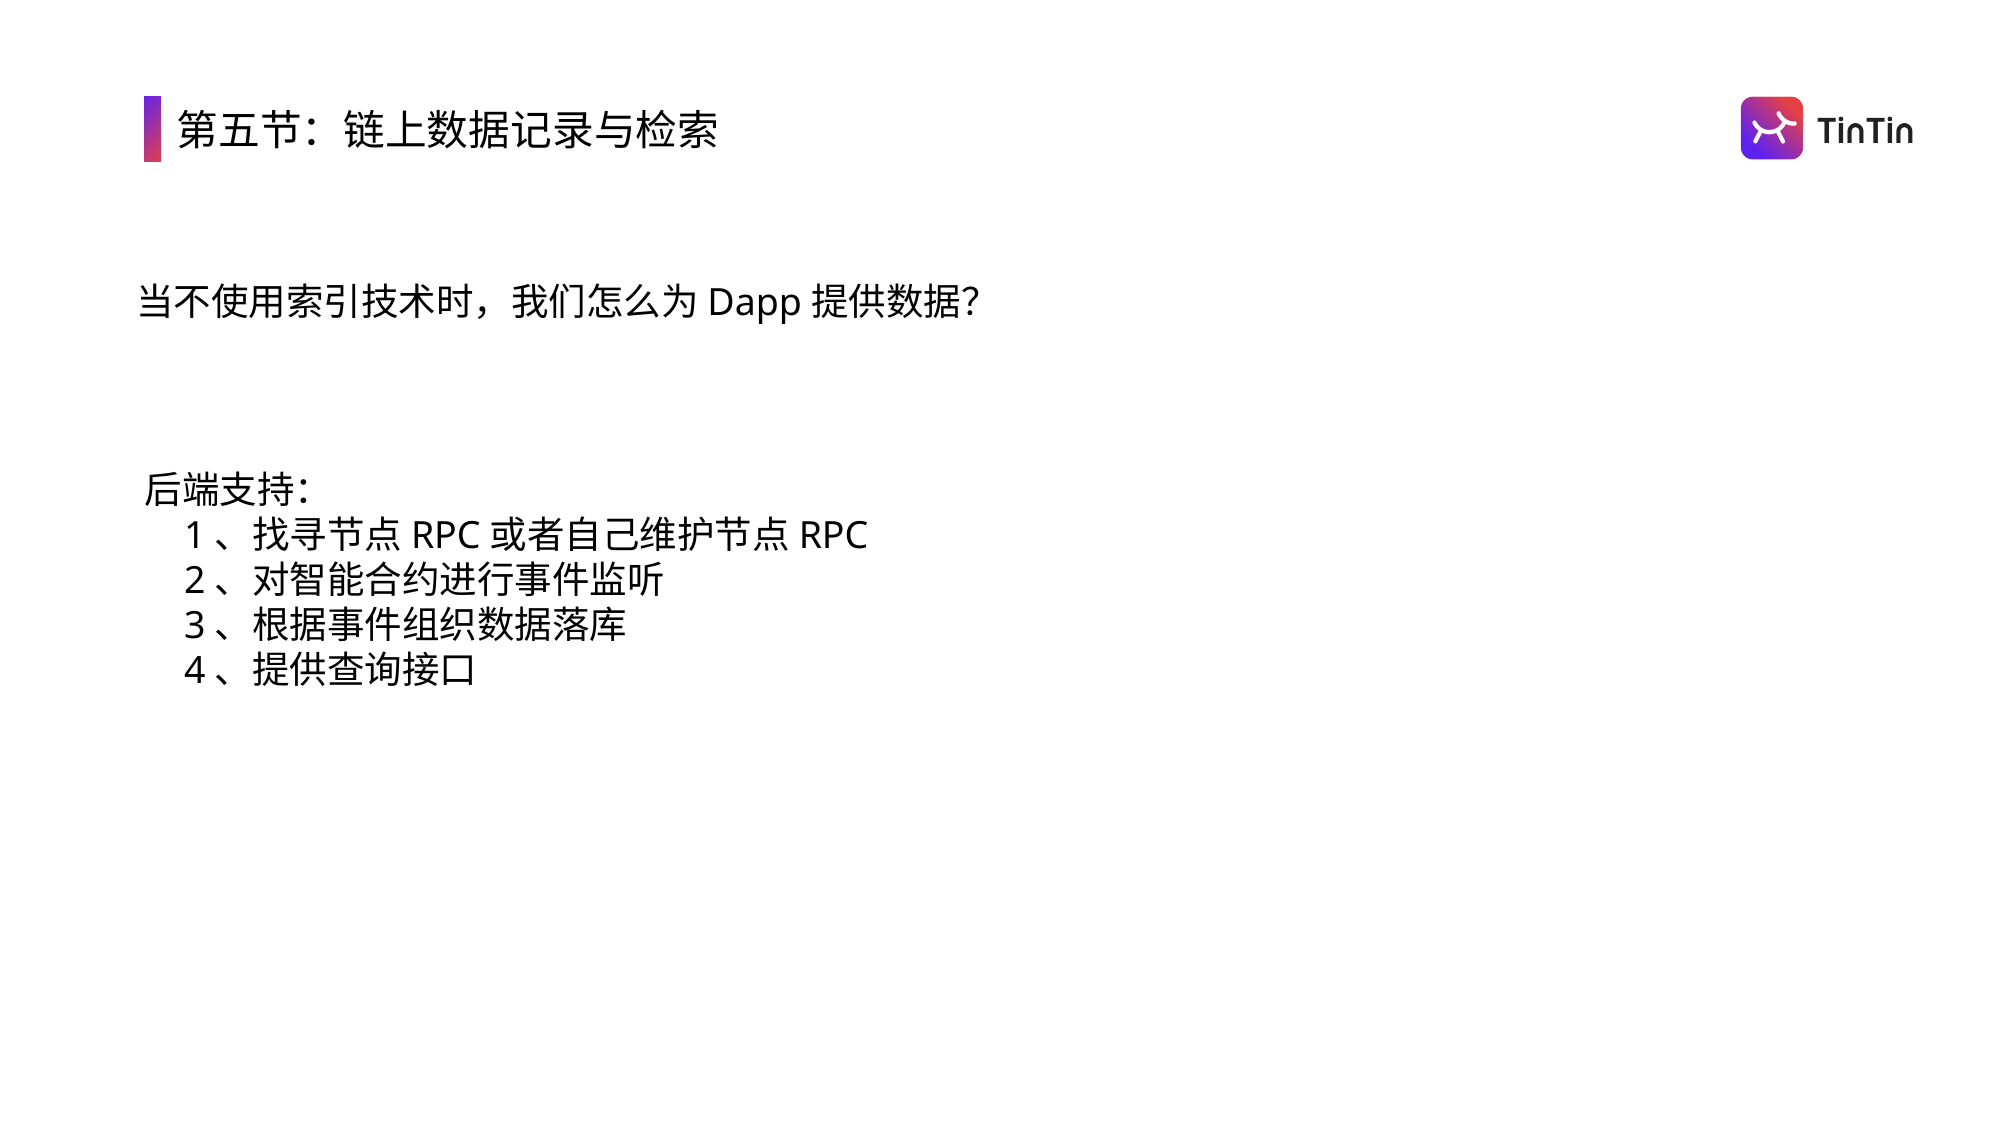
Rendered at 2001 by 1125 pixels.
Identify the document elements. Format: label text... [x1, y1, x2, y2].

text_box 第五节：链上数据记录与检索 [161, 96, 734, 161]
text_box [143, 95, 162, 163]
picture [1727, 81, 1932, 175]
text_box 后端支持： 1、找寻节点RPC或者自己维护节点RPC 2、对智能合约进行事件监听 3、根据事件组织数据落库 4、提供查询接口 [130, 458, 884, 698]
text_box 当不使用索引技术时，我们怎么为Dapp提供数据？ [121, 271, 1014, 331]
